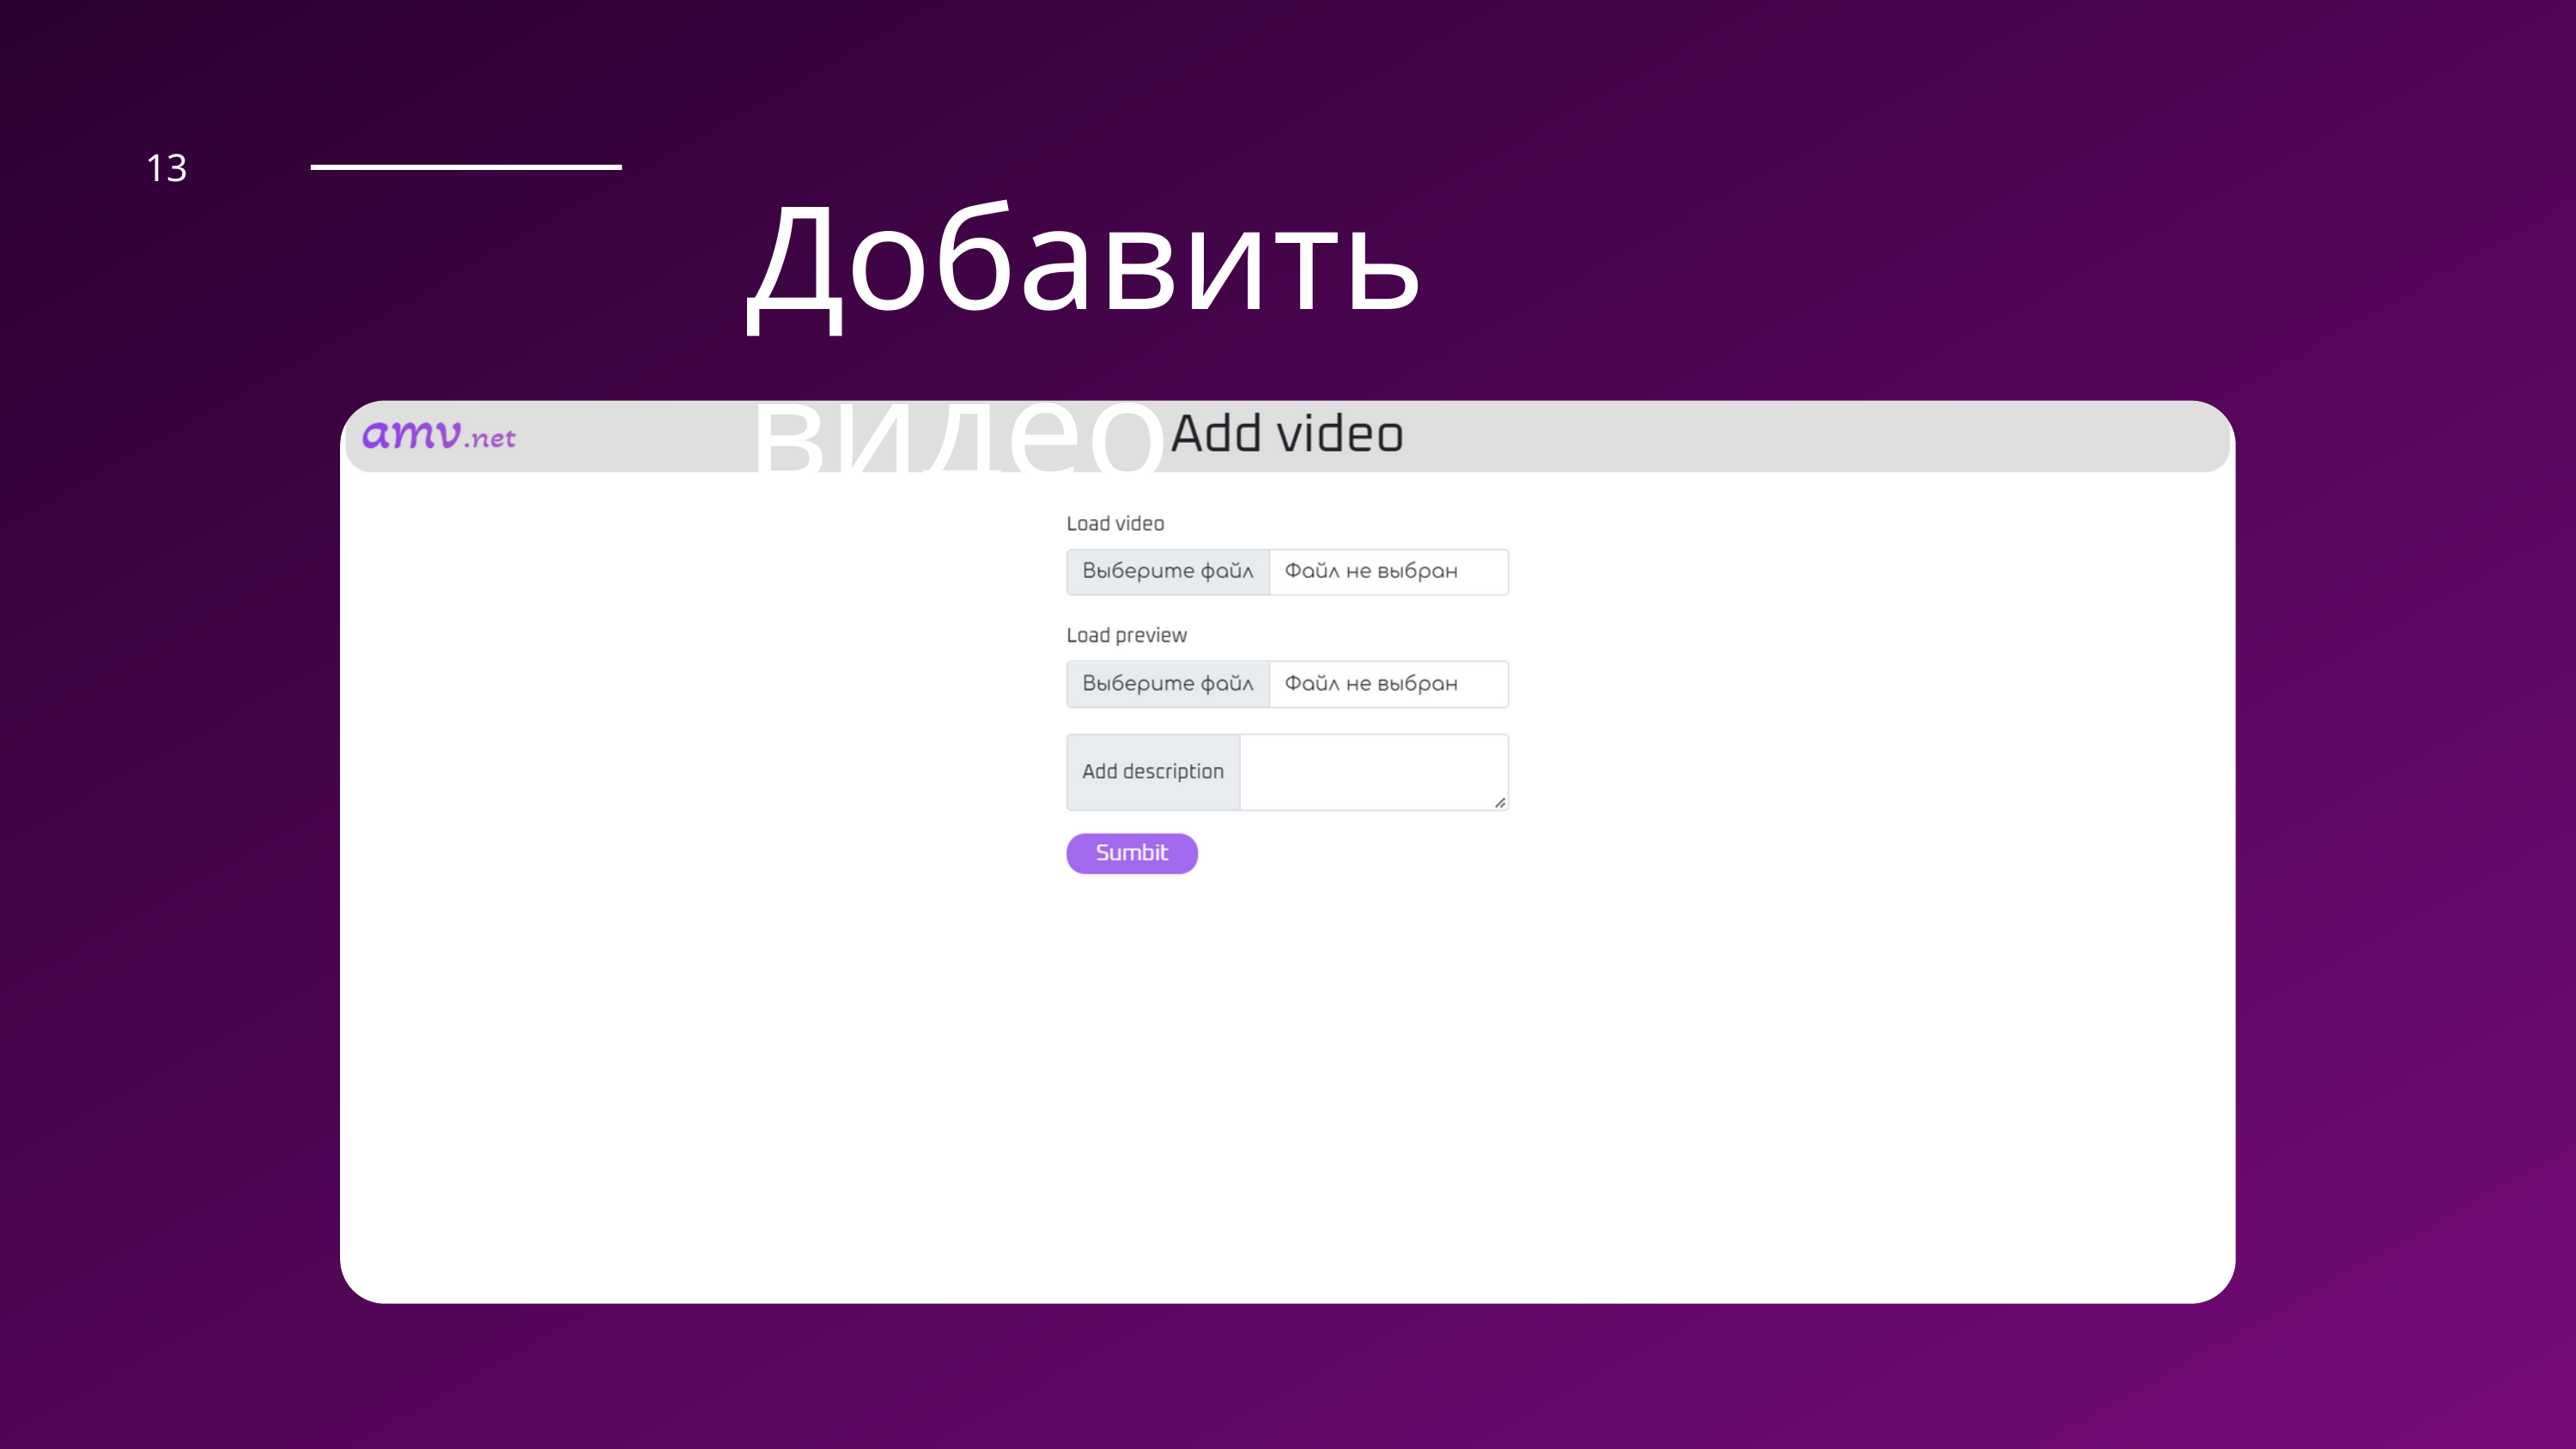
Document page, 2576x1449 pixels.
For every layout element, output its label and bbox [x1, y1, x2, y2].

text_box [144, 144, 623, 191]
picture [0, 0, 2576, 1449]
